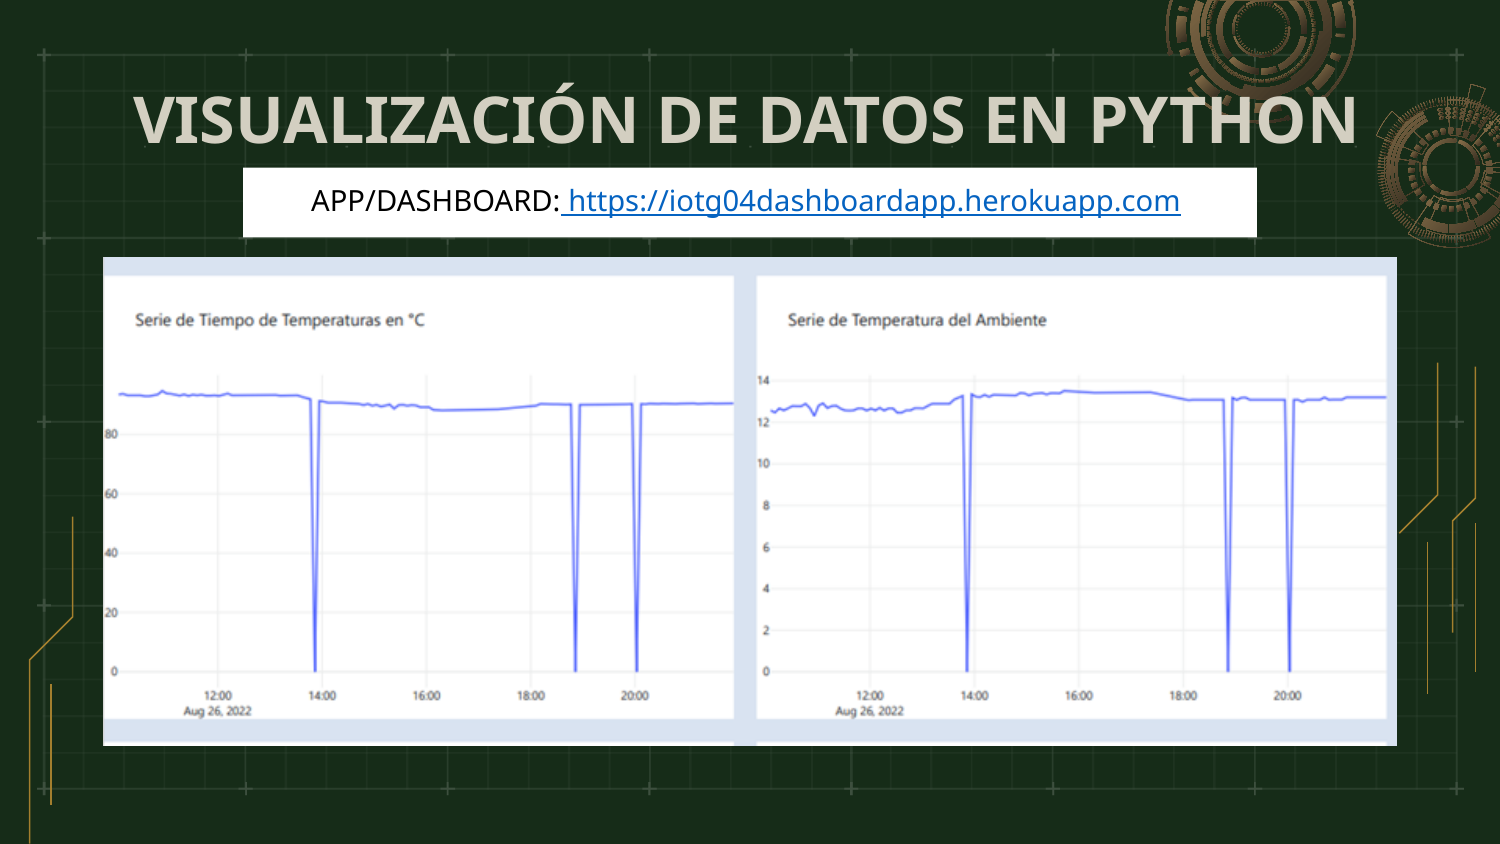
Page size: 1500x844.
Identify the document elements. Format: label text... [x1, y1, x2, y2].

picture [102, 257, 1398, 746]
title VISUALIZACIÓN DE DATOS EN PYTHON [118, 63, 1382, 168]
text_box APP/DASHBOARD: https://iotg04dashboardapp.herokuapp.com [243, 167, 1257, 238]
